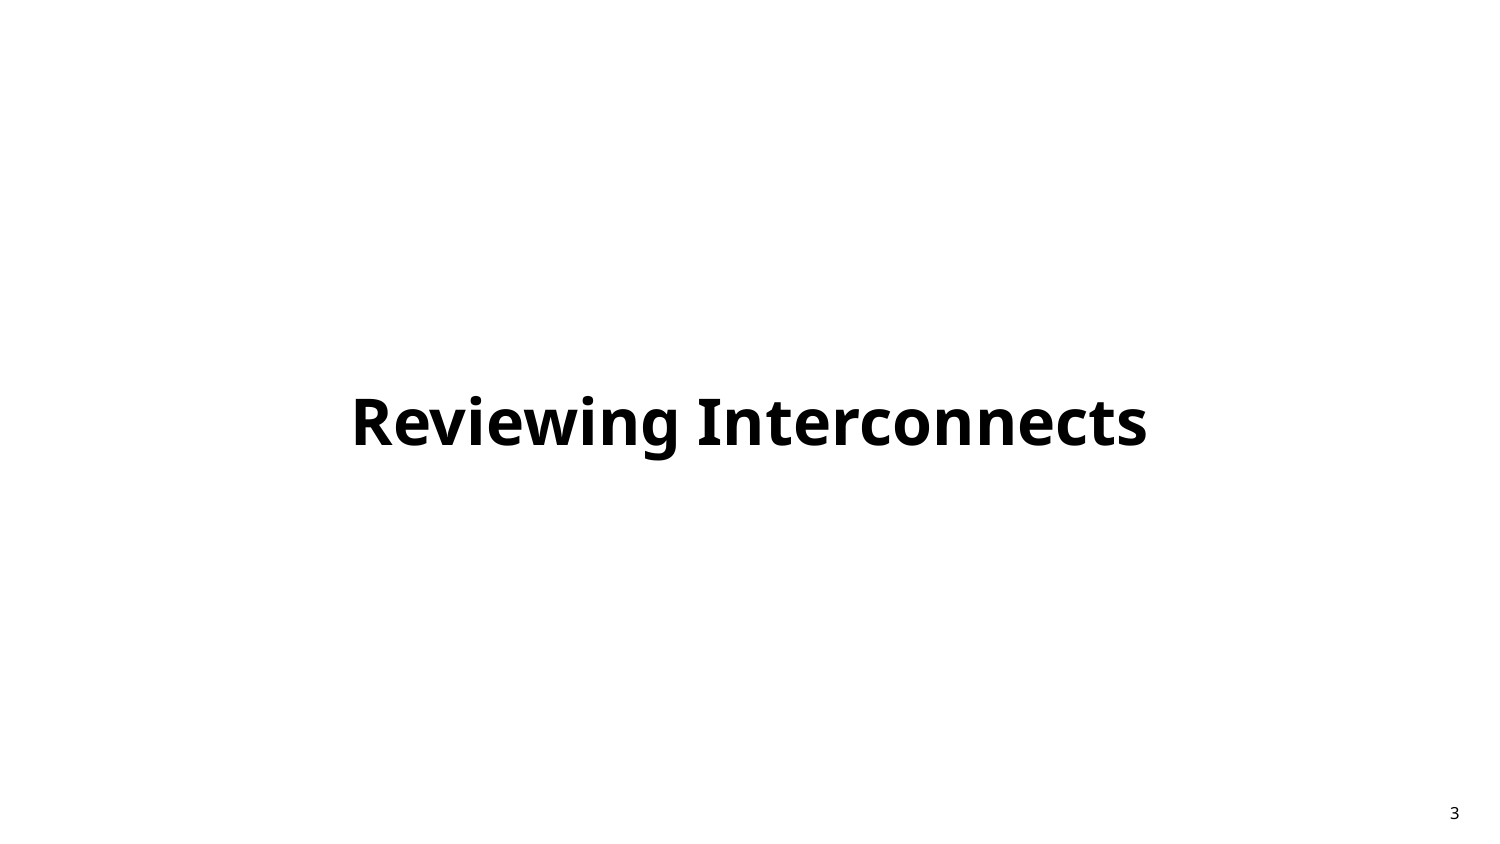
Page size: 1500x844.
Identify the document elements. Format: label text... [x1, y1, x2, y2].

slide_number 3 [1410, 791, 1500, 838]
title Reviewing Interconnects [69, 365, 1431, 478]
